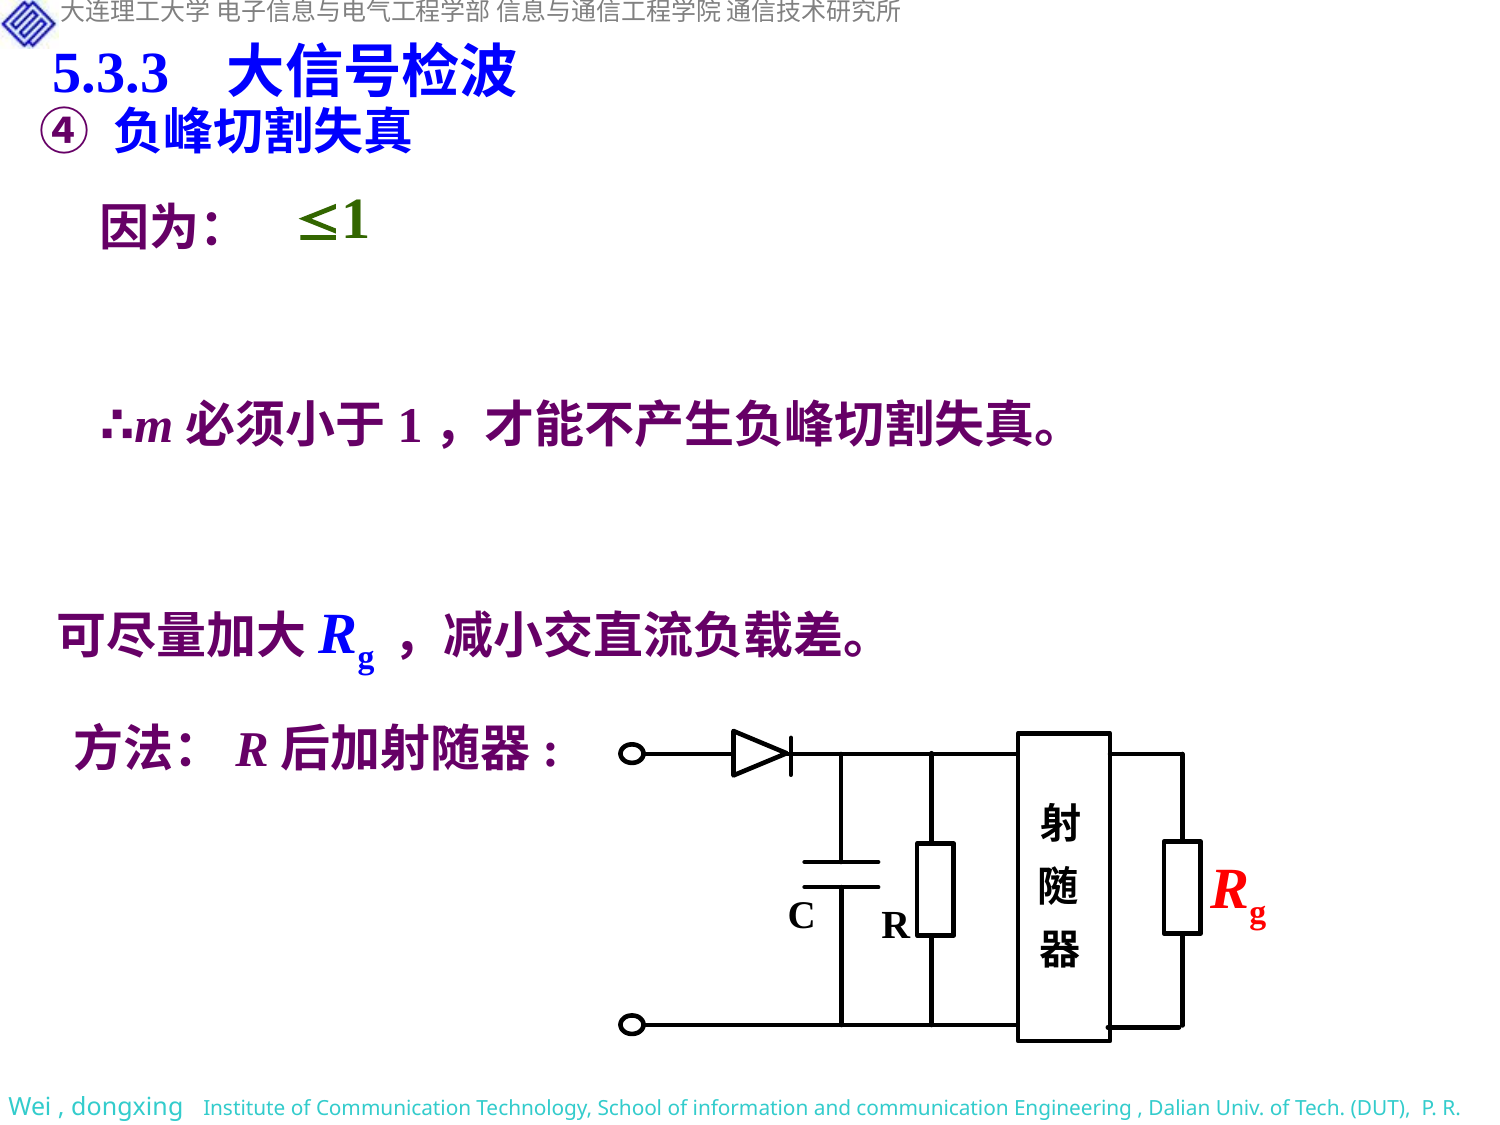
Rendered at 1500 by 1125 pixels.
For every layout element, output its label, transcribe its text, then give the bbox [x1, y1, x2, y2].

text_box ∴m必须小于1，才能不产生负峰切割失真。 [84, 385, 1072, 461]
picture [0, 0, 59, 49]
text_box 方法：R后加射随器: [58, 709, 579, 785]
text_box ④ 负峰切割失真 [25, 92, 832, 168]
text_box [609, 719, 1303, 1053]
text_box 因为： [84, 188, 265, 264]
title 5.3.3 大信号检波 [37, 37, 1223, 100]
text_box 可尽量加大Rg ，减小交直流负载差。 [41, 588, 1035, 683]
